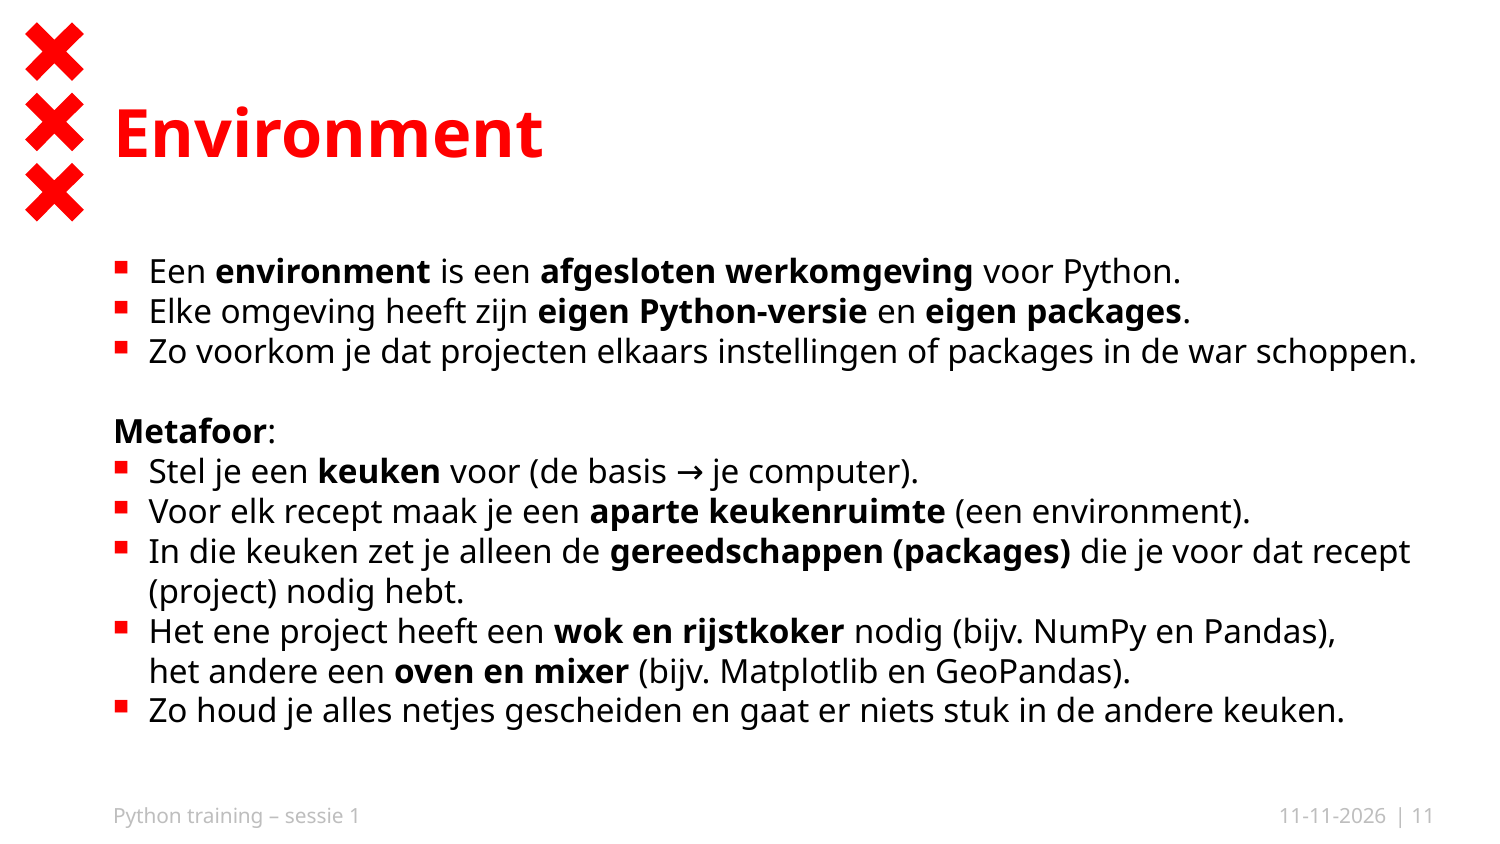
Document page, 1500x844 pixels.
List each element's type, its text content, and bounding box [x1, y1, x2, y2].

list Een environment is een afgesloten werkomgeving voor Python. Elke omgeving heeft zijn eigen Python-versie en eigen packages. Zo voorkom je dat projecten elkaars instellingen of packages in de war schoppen. Metafoor: Stel je een keuken voor (de basis → je computer). Voor elk recept maak je een aparte keukenruimte (een environment). In die keuken zet je alleen de gereedschappen (packages) die je voor dat recept (project) nodig hebt. Het ene project heeft een wok en rijstkoker nodig (bijv. NumPy en Pandas), het andere een oven en mixer (bijv. Matplotlib en GeoPandas). Zo houd je alles netjes gescheiden en gaat er niets stuk in de andere keuken. [113, 250, 1442, 594]
slide_number | 11 [1394, 802, 1442, 833]
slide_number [1262, 802, 1387, 833]
footer Python training – sessie 1 [113, 802, 1129, 833]
title Environment [113, 91, 1442, 250]
